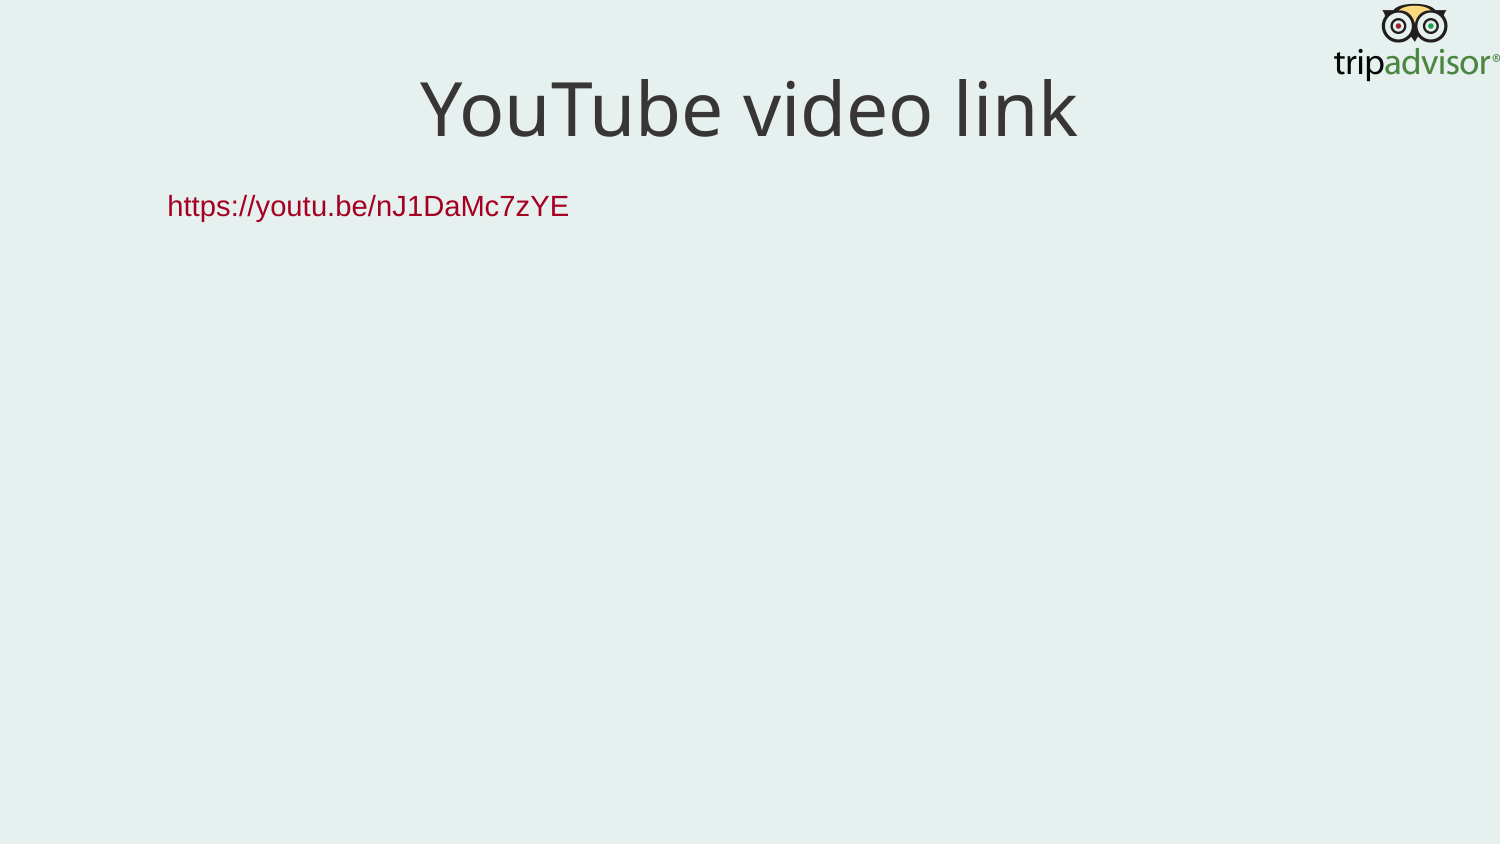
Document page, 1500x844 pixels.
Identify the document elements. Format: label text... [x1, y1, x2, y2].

picture [1330, 3, 1500, 83]
title YouTube video link [397, 46, 1103, 150]
text_box https://youtu.be/nJ1DaMc7zYE [152, 179, 1343, 230]
